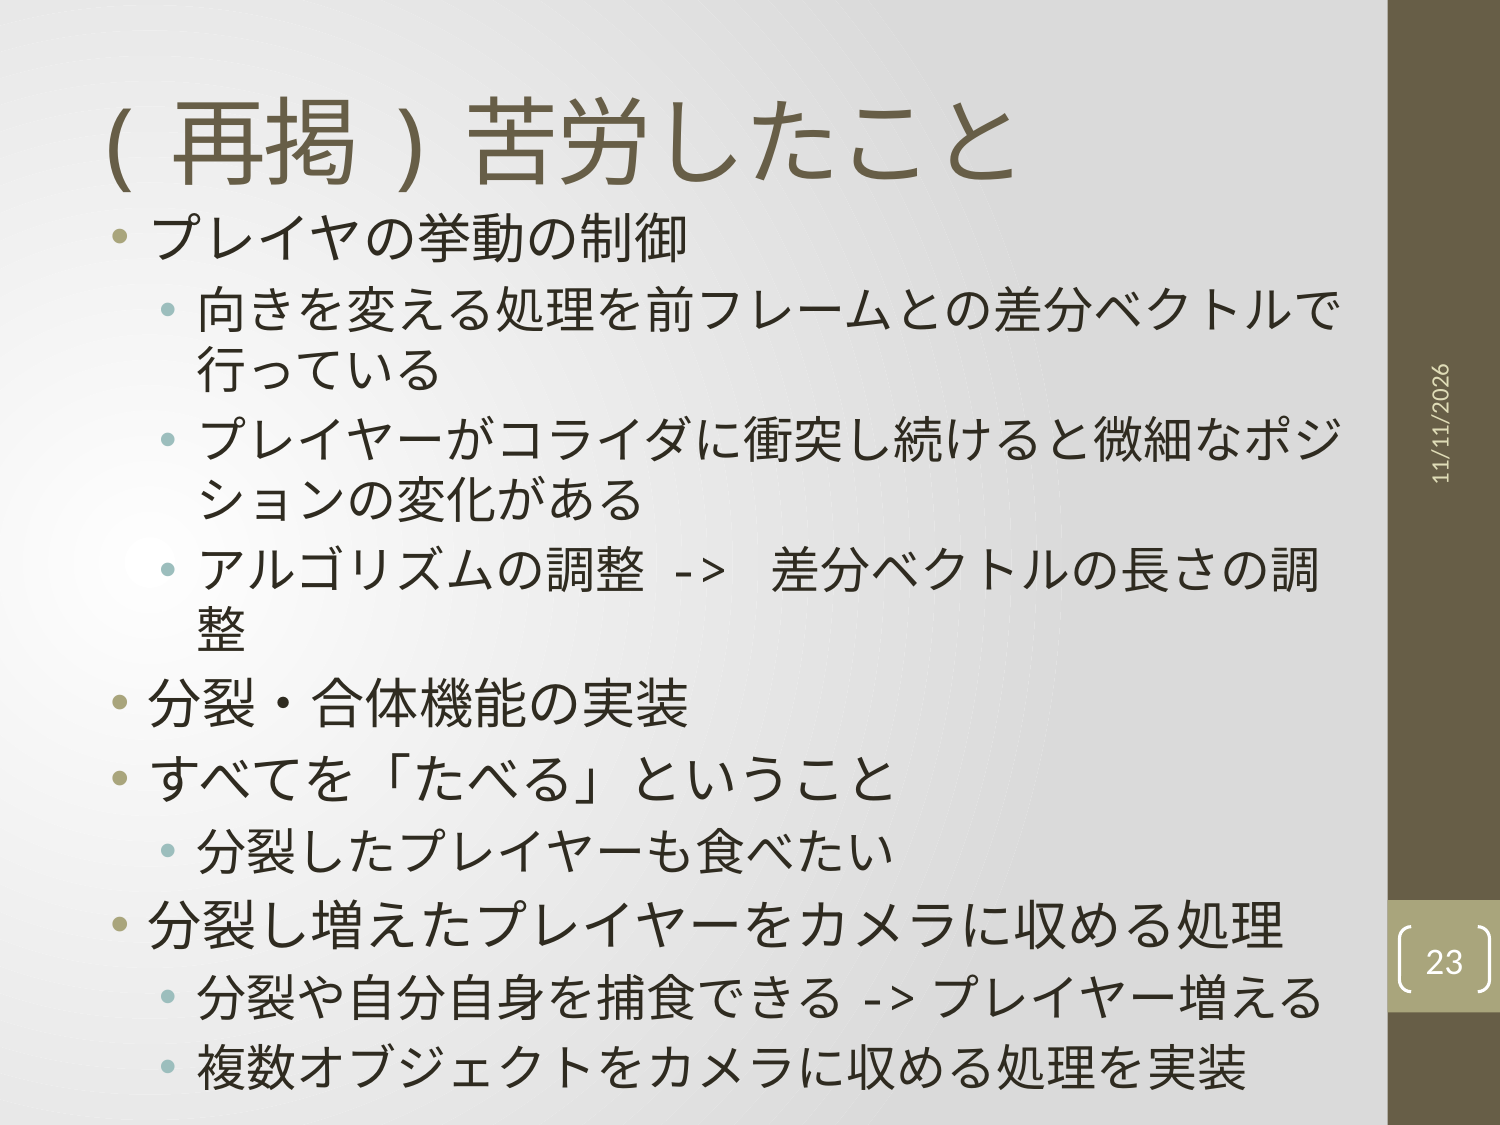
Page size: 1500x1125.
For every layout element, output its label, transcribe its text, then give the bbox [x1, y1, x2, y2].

title (再掲)苦労したこと [75, 45, 1325, 233]
slide_number 23 [1397, 925, 1492, 994]
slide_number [1408, 100, 1469, 501]
list プレイヤの挙動の制御 向きを変える処理を前フレームとの差分ベクトルで行っている プレイヤーがコライダに衝突し続けると微細なポジションの変化がある アルゴリズムの調整 -> 差分ベクトルの長さの調整 分裂・合体機能の実装 すべてを「たべる」ということ 分裂したプレイヤーも食べたい 分裂し増えたプレイヤーをカメラに収める処理 分裂や自分自身を捕食できる->プレイヤー増える 複数オブジェクトをカメラに収める処理を実装 [76, 196, 1376, 1106]
